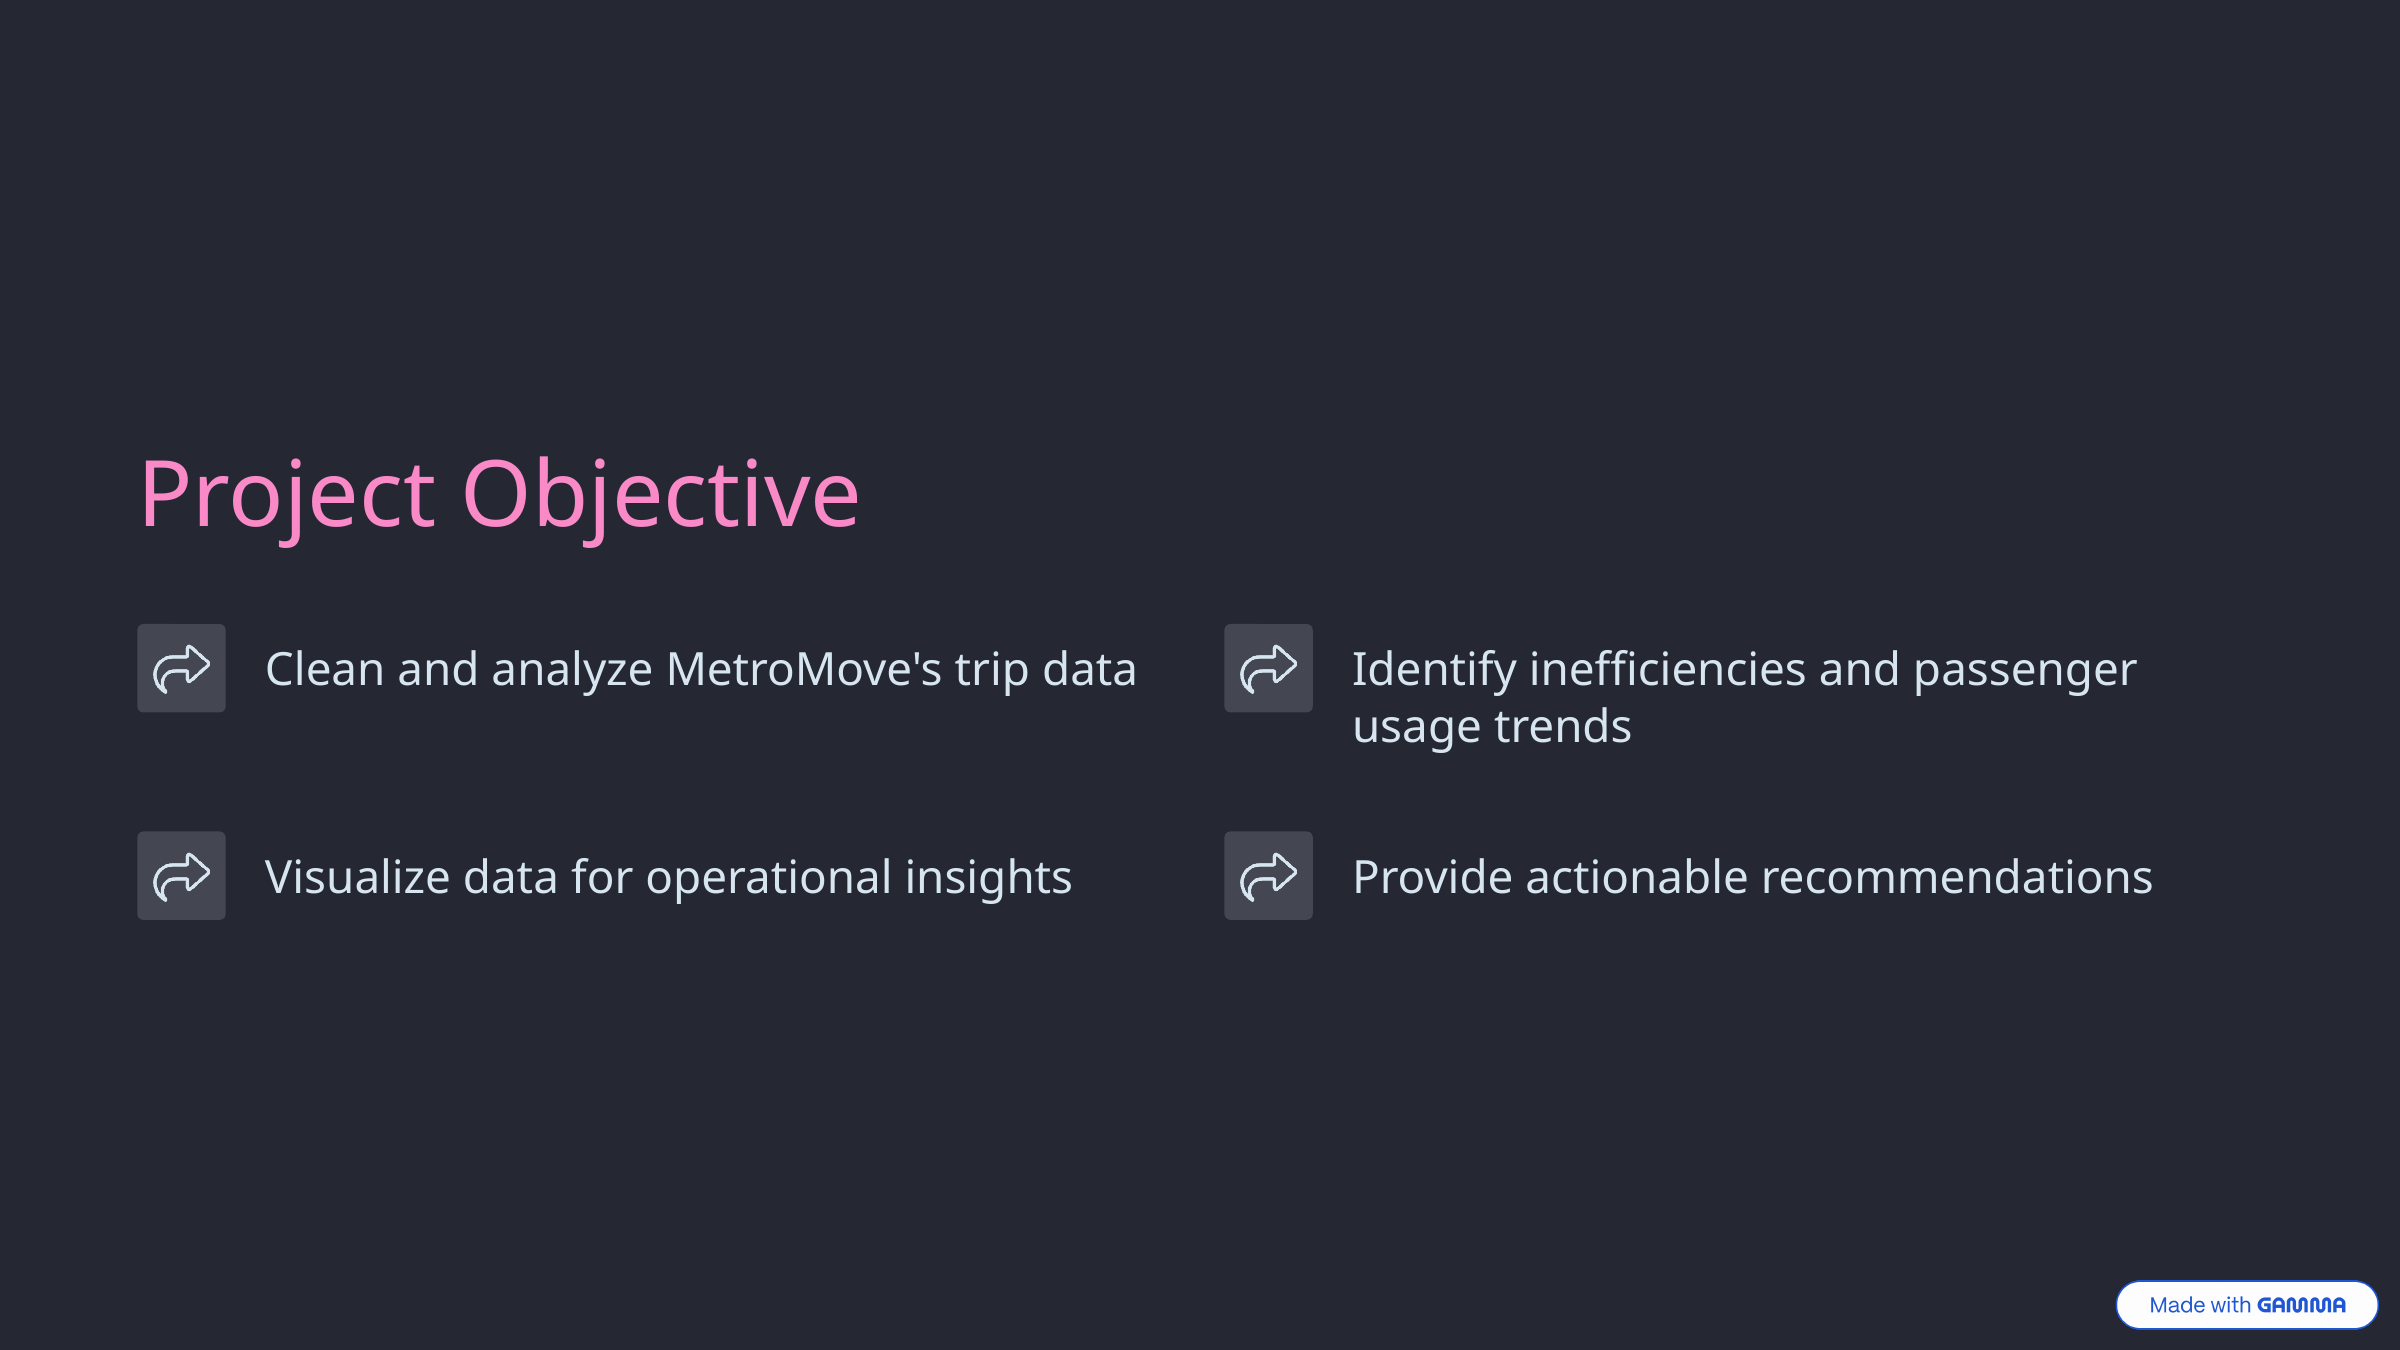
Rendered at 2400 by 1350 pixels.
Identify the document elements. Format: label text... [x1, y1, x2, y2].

text_box [137, 831, 226, 920]
text_box [1224, 831, 1313, 920]
picture [153, 633, 210, 703]
text_box [137, 623, 226, 713]
text_box Provide actionable recommendations [1352, 845, 2152, 903]
text_box Identify inefficiencies and passenger usage trends [1352, 637, 2263, 753]
text_box Visualize data for operational insights [265, 845, 1072, 903]
picture [153, 841, 210, 911]
text_box Clean and analyze MetroMove's trip data [265, 637, 1137, 696]
text_box Project Objective [137, 429, 1062, 546]
picture [1240, 633, 1297, 703]
picture [2106, 1271, 2389, 1339]
picture [1240, 841, 1297, 911]
text_box [1224, 623, 1313, 713]
